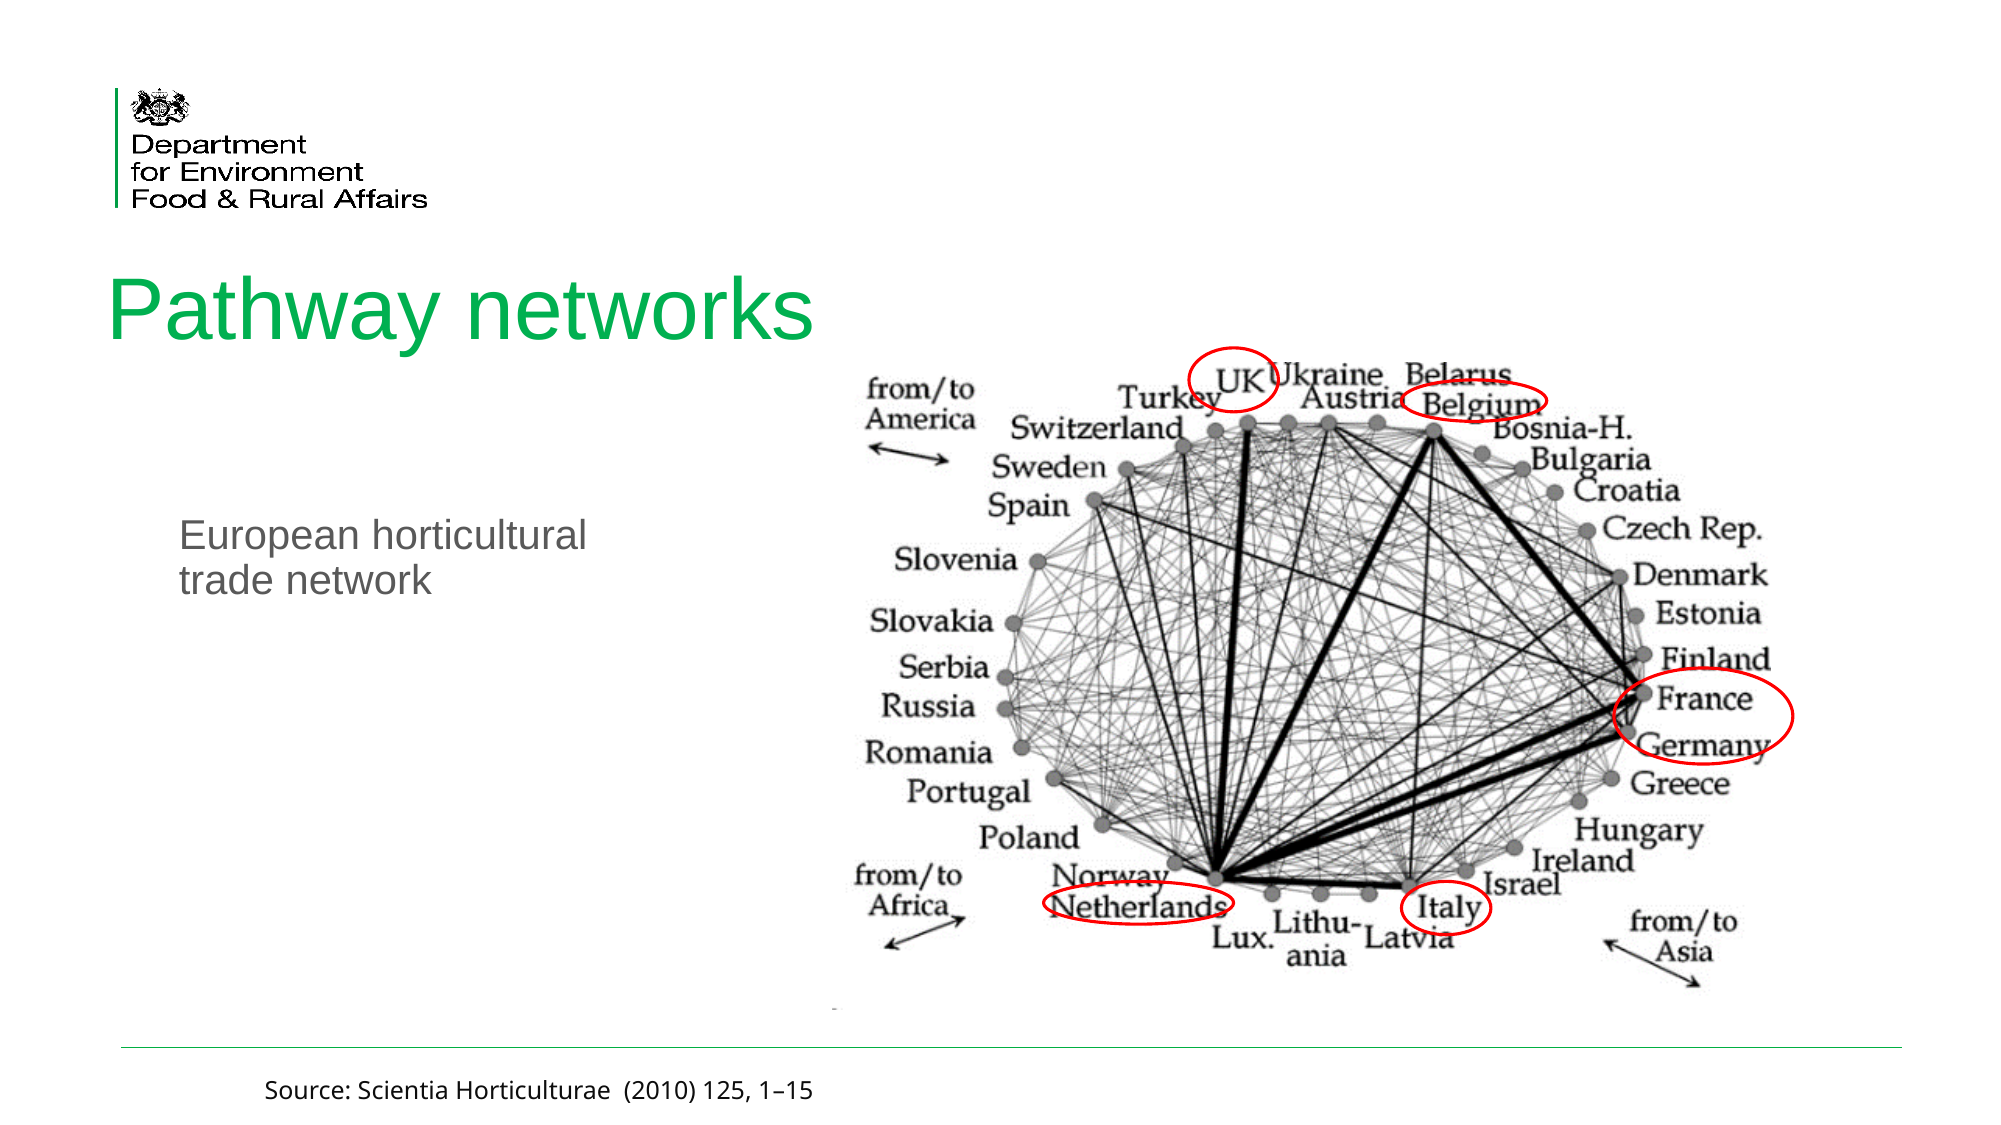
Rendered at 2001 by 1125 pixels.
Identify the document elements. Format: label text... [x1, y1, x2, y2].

title Pathway networks [91, 166, 1089, 367]
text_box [832, 347, 1793, 1010]
text_box Source: Scientia Horticulturae (2010) 125, 1–15 [249, 1067, 930, 1112]
subtitle European horticultural trade network [163, 505, 648, 785]
picture [115, 88, 427, 166]
